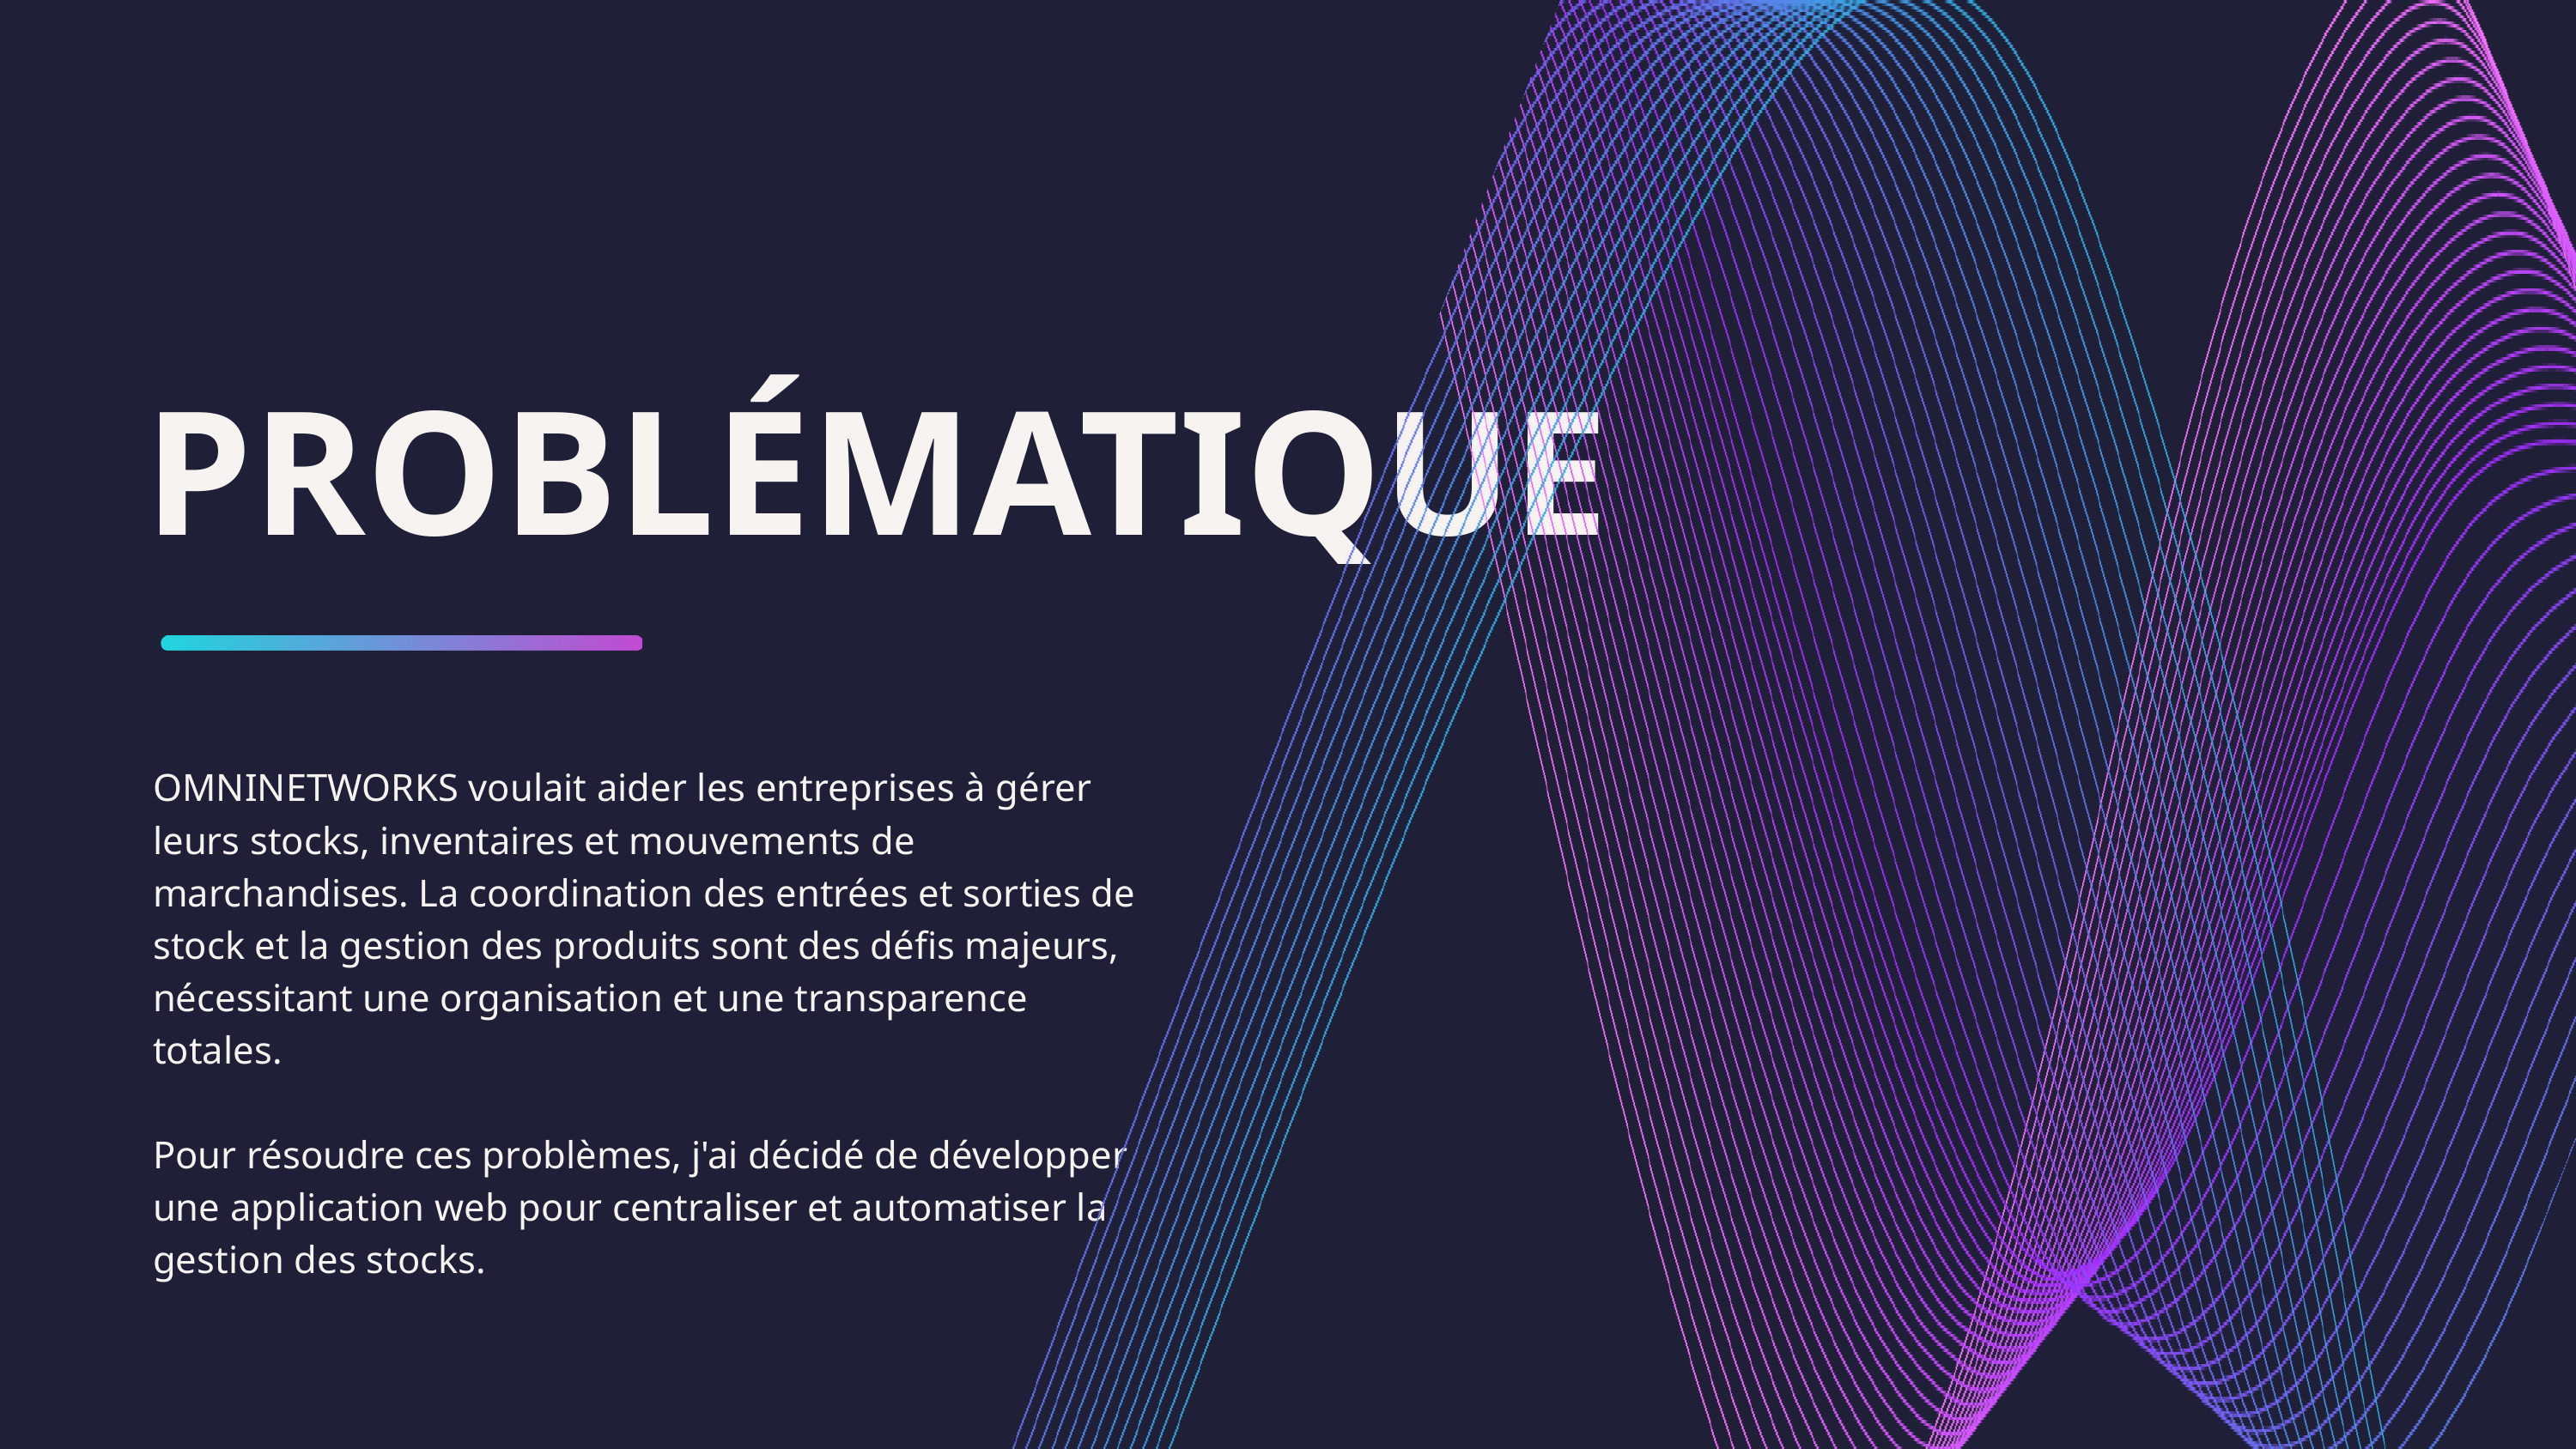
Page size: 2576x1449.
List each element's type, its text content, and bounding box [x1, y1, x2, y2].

text_box [161, 635, 643, 651]
text_box OMNINETWORKS voulait aider les entreprises à gérer leurs stocks, inventaires et mouvements de marchandises. La coordination des entrées et sorties de stock et la gestion des produits sont des défis majeurs, nécessitant une organisation et une transparence totales. Pour résoudre ces problèmes, j'ai décidé de développer une application web pour centraliser et automatiser la gestion des stocks. [153, 756, 1151, 1334]
text_box PROBLÉMATIQUE [144, 329, 1433, 571]
text_box [1002, 0, 2576, 1449]
